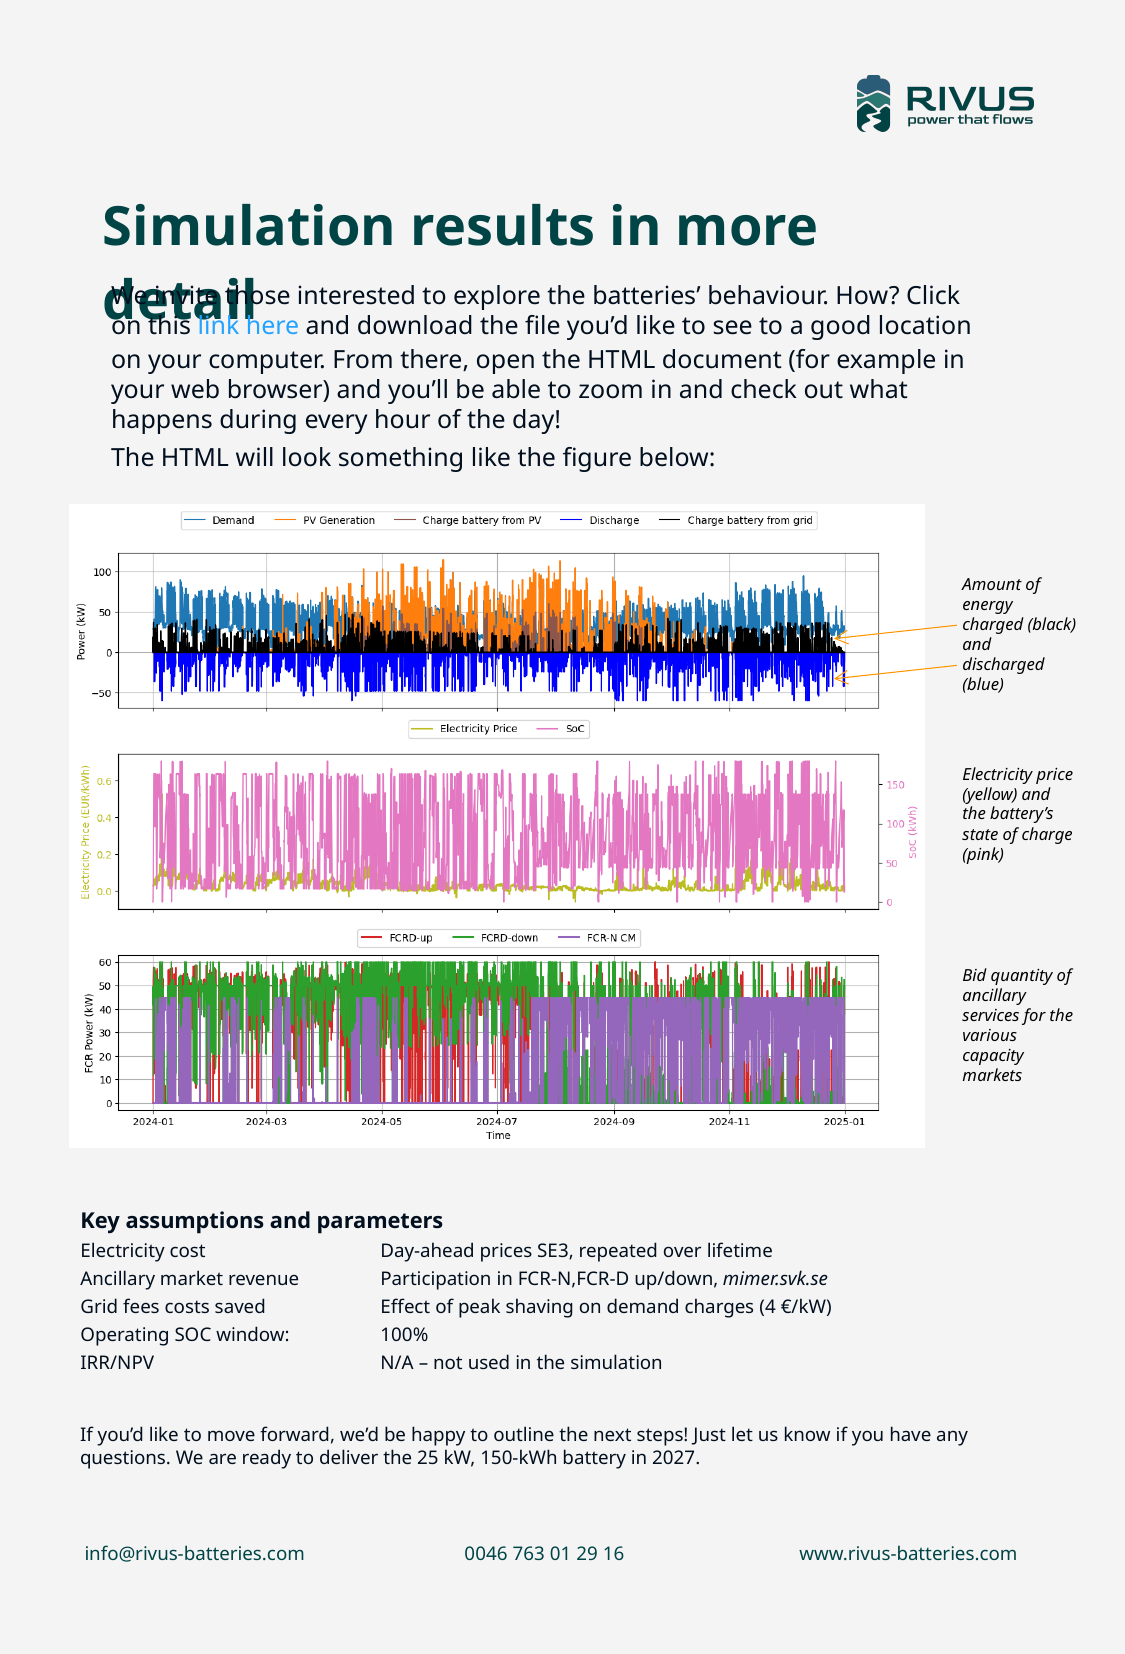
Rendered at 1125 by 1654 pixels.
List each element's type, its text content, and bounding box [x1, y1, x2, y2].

text_box Electricity price (yellow) and the battery’s state of charge (pink) [947, 756, 1093, 871]
text_box If you’d like to move forward, we’d be happy to outline the next steps! Just let us know if you have any questions. We are ready to deliver the 25 kW, 150-kWh battery in 2027. [65, 1415, 1014, 1476]
text_box Bid quantity of ancillary services for the various capacity markets [947, 957, 1093, 1093]
text_box Simulation results in more detail [87, 173, 958, 338]
text_box info@rivus-batteries.com 0046 763 01 29 16 www.rivus-batteries.com [69, 1533, 1034, 1575]
text_box Amount of energy charged (black) and discharged (blue) [947, 566, 1093, 702]
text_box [833, 624, 958, 640]
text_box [833, 664, 958, 680]
picture [857, 75, 1034, 132]
picture [68, 504, 926, 1148]
text_box We invite those interested to explore the batteries’ behaviour. How? Click on this link here and download the file you’d like to see to a good location on your computer. From there, open the HTML document (for example in your web browser) and you’ll be able to zoom in and check out what happens during every hour of the day! The HTML will look something like the figure below: [95, 272, 1014, 519]
text_box Key assumptions and parameters Electricity cost Day-ahead prices SE3, repeated over lifetime Ancillary market revenue Participation in FCR-N,FCR-D up/down, mimer.svk.se Grid fees costs saved Effect of peak shaving on demand charges (4 €/kW) Operating SOC window: 100% IRR/NPV N/A – not used in the simulation [65, 1192, 1014, 1382]
